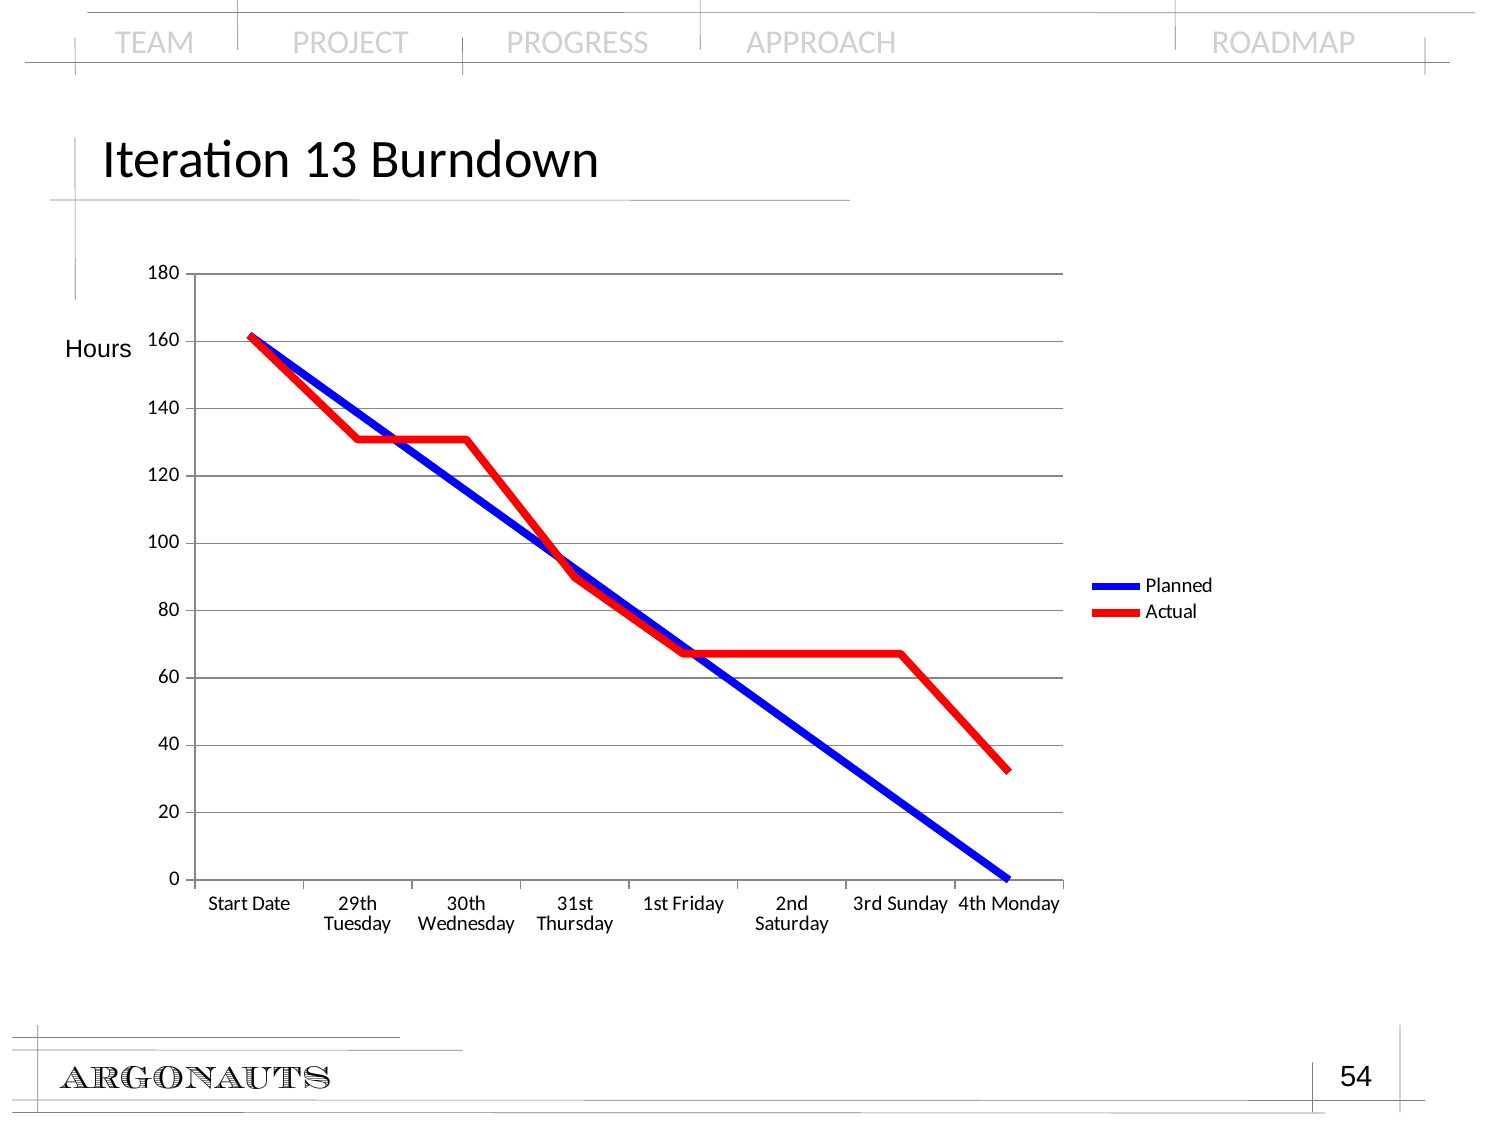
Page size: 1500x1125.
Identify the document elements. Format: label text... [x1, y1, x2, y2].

picture [50, 1055, 350, 1099]
slide_number 54 [1074, 1050, 1388, 1125]
text_box Hours [50, 324, 119, 370]
chart [124, 249, 1233, 950]
title Iteration 13 Burndown [87, 112, 1413, 200]
